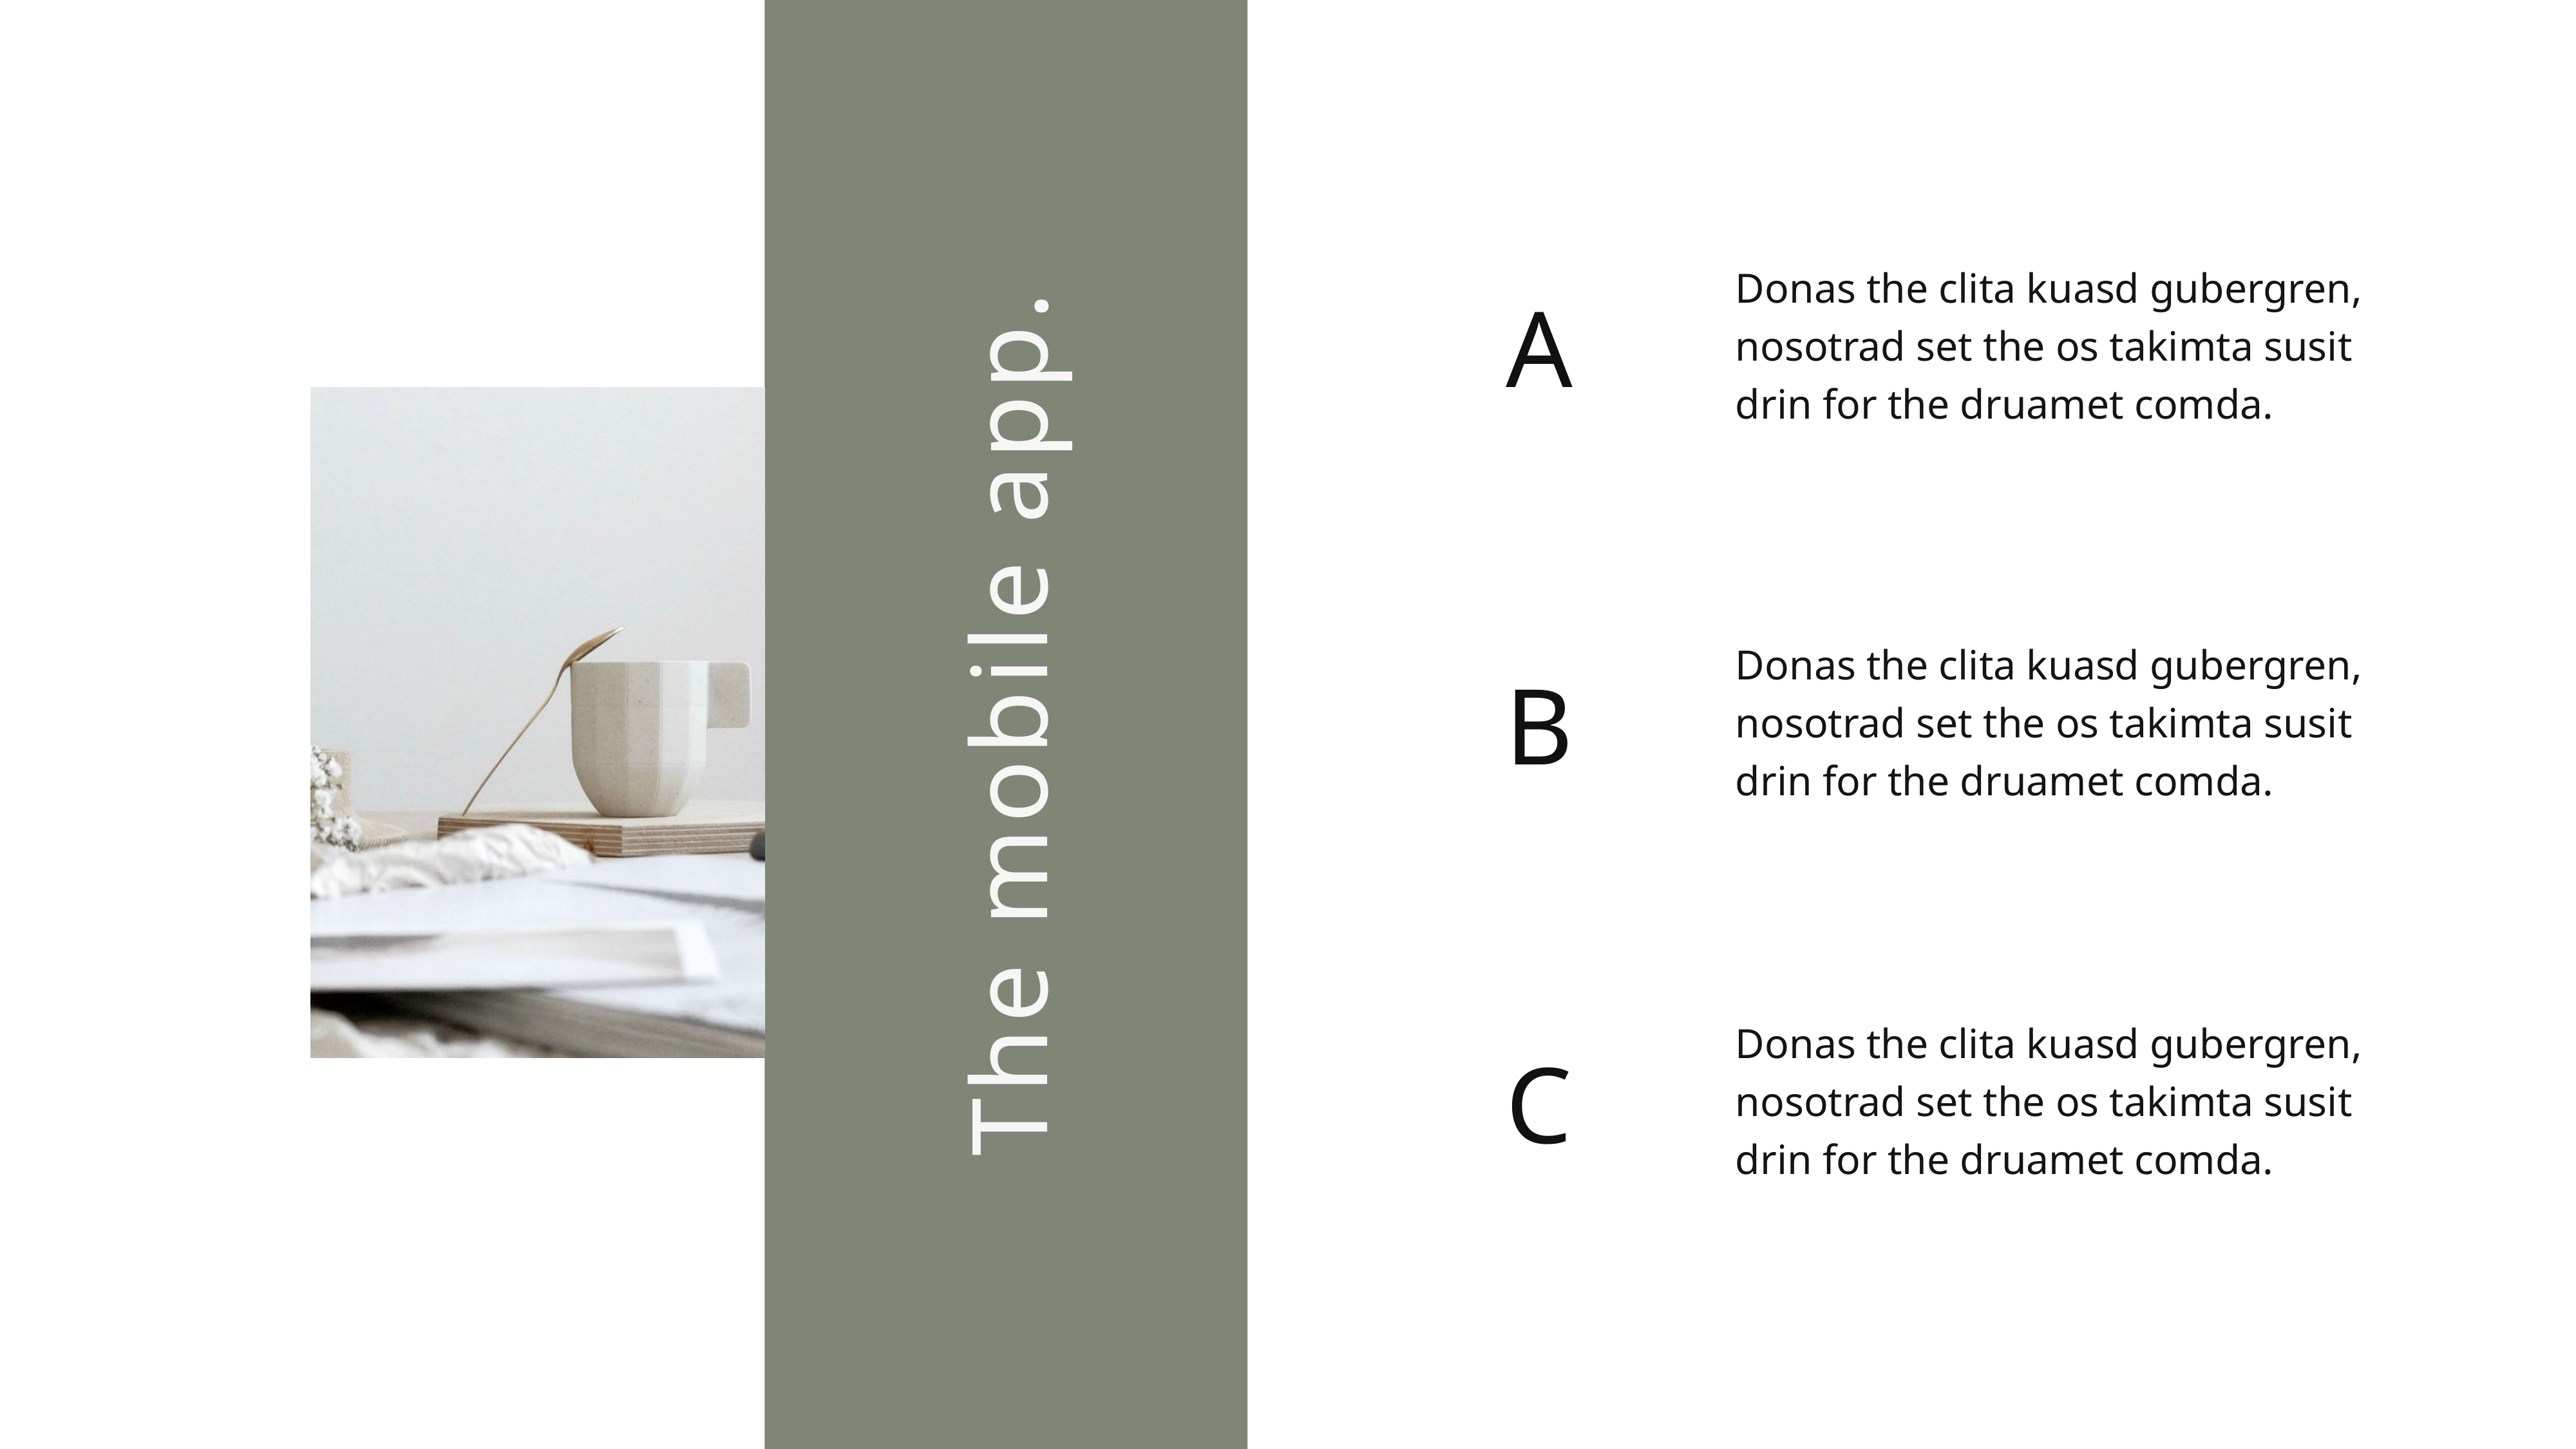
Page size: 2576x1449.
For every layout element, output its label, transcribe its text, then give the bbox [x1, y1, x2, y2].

picture [310, 387, 765, 1059]
text_box The mobile app. [938, 279, 1074, 1170]
text_box A [1441, 283, 1637, 408]
text_box B [1441, 660, 1637, 786]
text_box Donas the clita kuasd gubergren, nosotrad set the os takimta susit drin for the druamet comda. [1730, 625, 2375, 809]
text_box Donas the clita kuasd gubergren, nosotrad set the os takimta susit drin for the druamet comda. [1730, 1004, 2375, 1188]
text_box C [1441, 1039, 1637, 1164]
text_box [764, 0, 1248, 1449]
text_box Donas the clita kuasd gubergren, nosotrad set the os takimta susit drin for the druamet comda. [1730, 248, 2375, 431]
